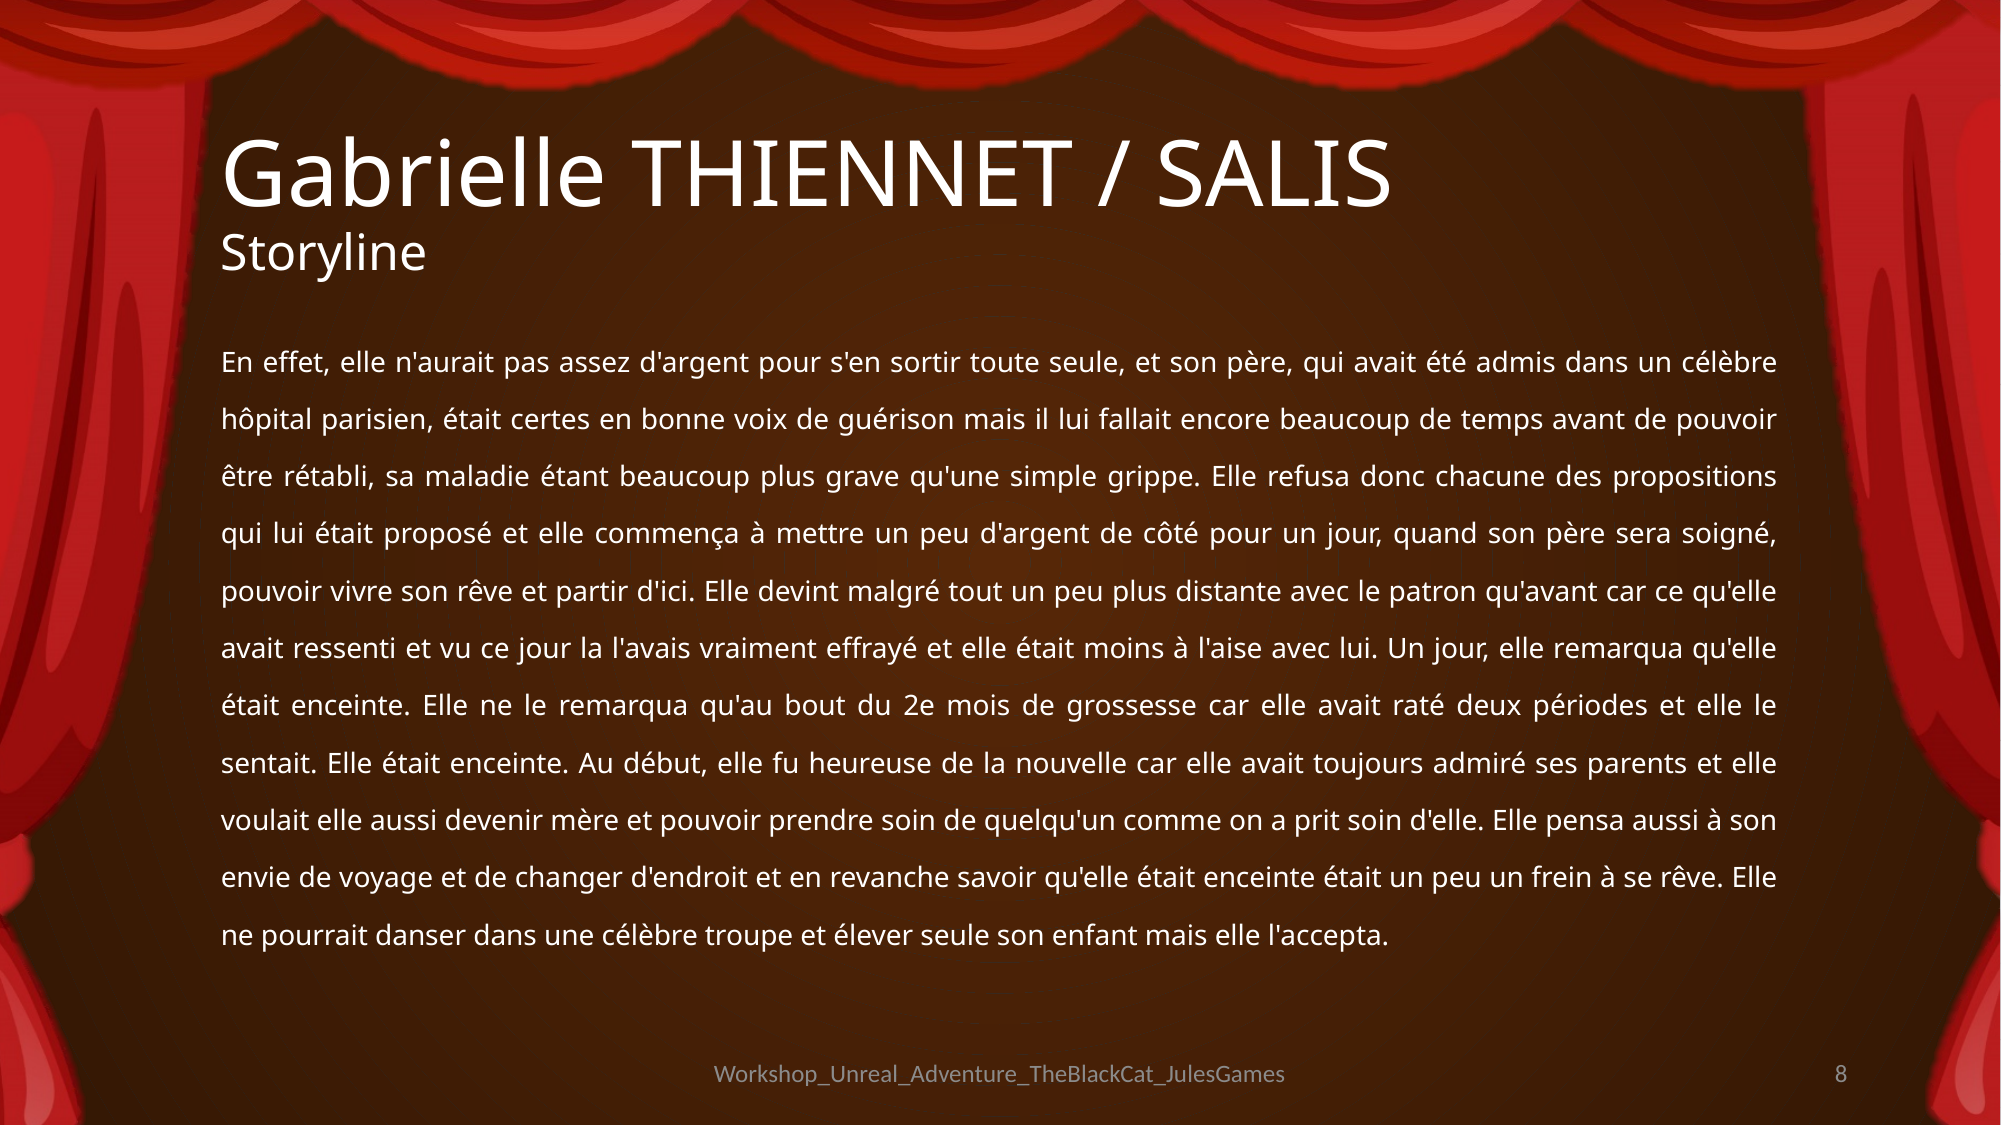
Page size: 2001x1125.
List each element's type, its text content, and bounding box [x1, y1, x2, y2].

footer Workshop_Unreal_Adventure_TheBlackCat_JulesGames [662, 1042, 1338, 1103]
slide_number 8 [1412, 1042, 1863, 1103]
title Gabrielle THIENNET / SALIS Storyline [205, 95, 1795, 312]
list En effet, elle n'aurait pas assez d'argent pour s'en sortir toute seule, et son père, qui avait été admis dans un célèbre hôpital parisien, était certes en bonne voix de guérison mais il lui fallait encore beaucoup de temps avant de pouvoir être rétabli, sa maladie étant beaucoup plus grave qu'une simple grippe. Elle refusa donc chacune des propositions qui lui était proposé et elle commença à mettre un peu d'argent de côté pour un jour, quand son père sera soigné, pouvoir vivre son rêve et partir d'ici. Elle devint malgré tout un peu plus distante avec le patron qu'avant car ce qu'elle avait ressenti et vu ce jour la l'avais vraiment effrayé et elle était moins à l'aise avec lui. Un jour, elle remarqua qu'elle était enceinte. Elle ne le remarqua qu'au bout du 2e mois de grossesse car elle avait raté deux périodes et elle le sentait. Elle était enceinte. Au début, elle fu heureuse de la nouvelle car elle avait toujours admiré ses parents et elle voulait elle aussi devenir mère et pouvoir prendre soin de quelqu'un comme on a prit soin d'elle. Elle pensa aussi à son envie de voyage et de changer d'endroit et en revanche savoir qu'elle était enceinte était un peu un frein à se rêve. Elle ne pourrait danser dans une célèbre troupe et élever seule son enfant mais elle l'accepta. [205, 312, 1795, 972]
picture [0, 0, 2001, 1125]
